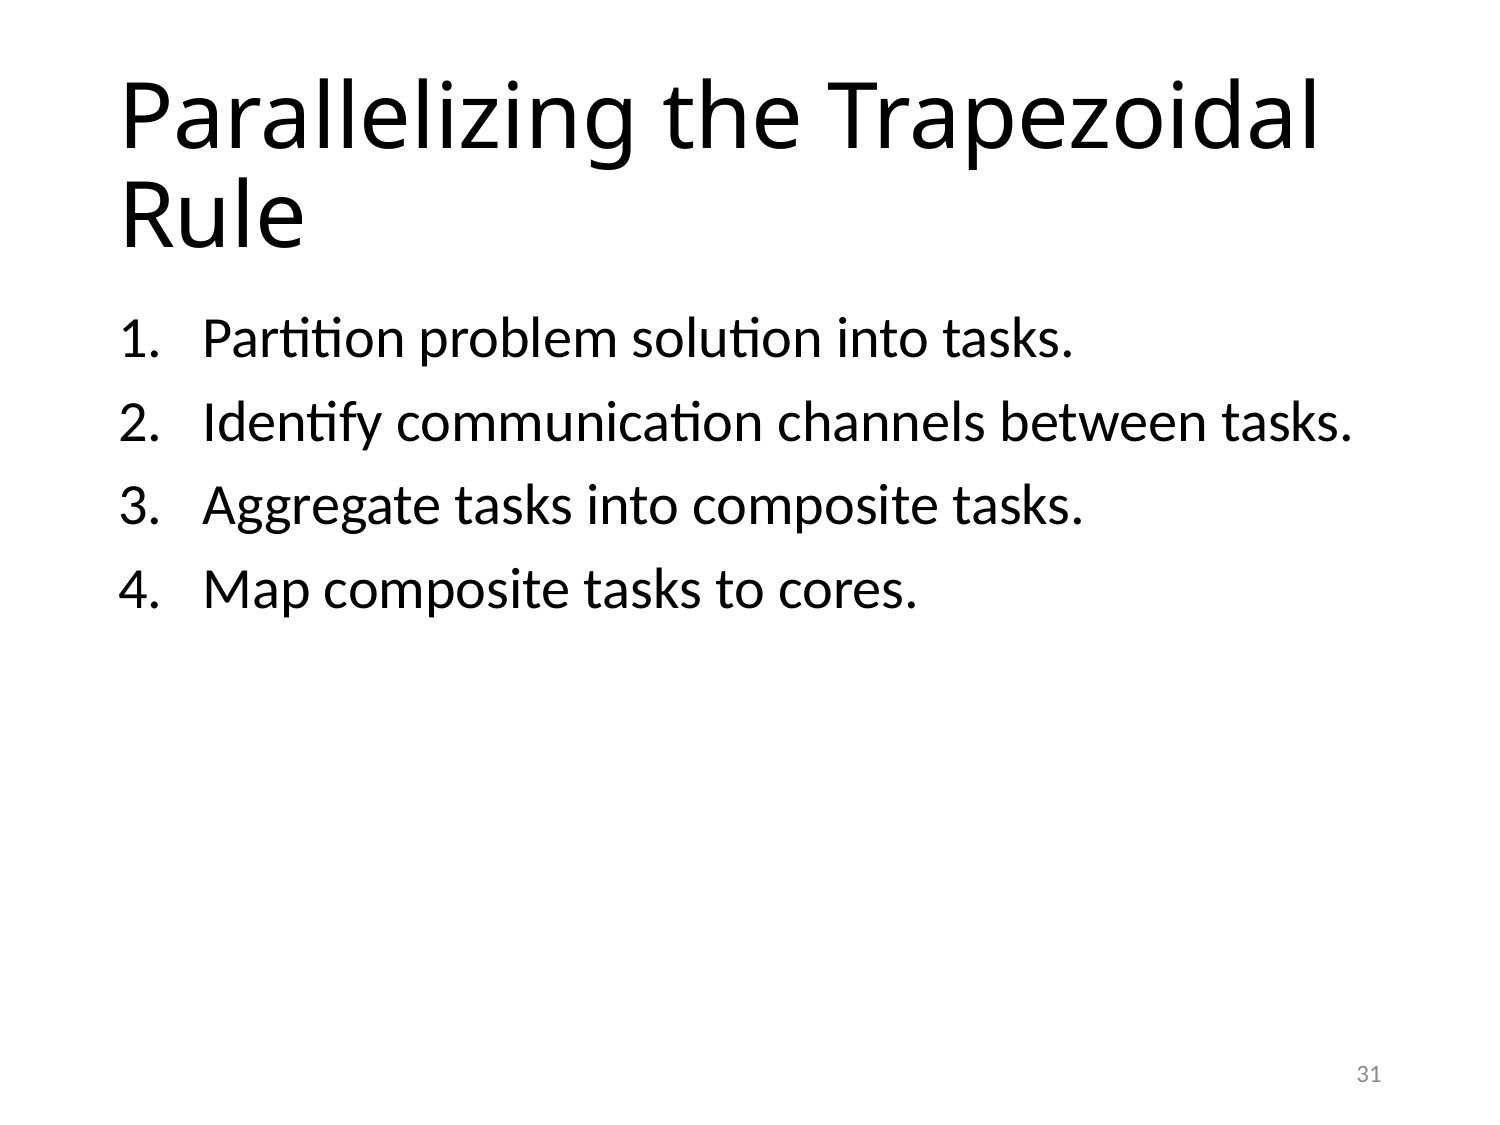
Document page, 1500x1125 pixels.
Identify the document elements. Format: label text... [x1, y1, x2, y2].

title Parallelizing the Trapezoidal Rule [103, 59, 1397, 278]
slide_number 31 [1059, 1042, 1397, 1103]
list Partition problem solution into tasks. Identify communication channels between tasks. Aggregate tasks into composite tasks. Map composite tasks to cores. [103, 299, 1397, 1014]
